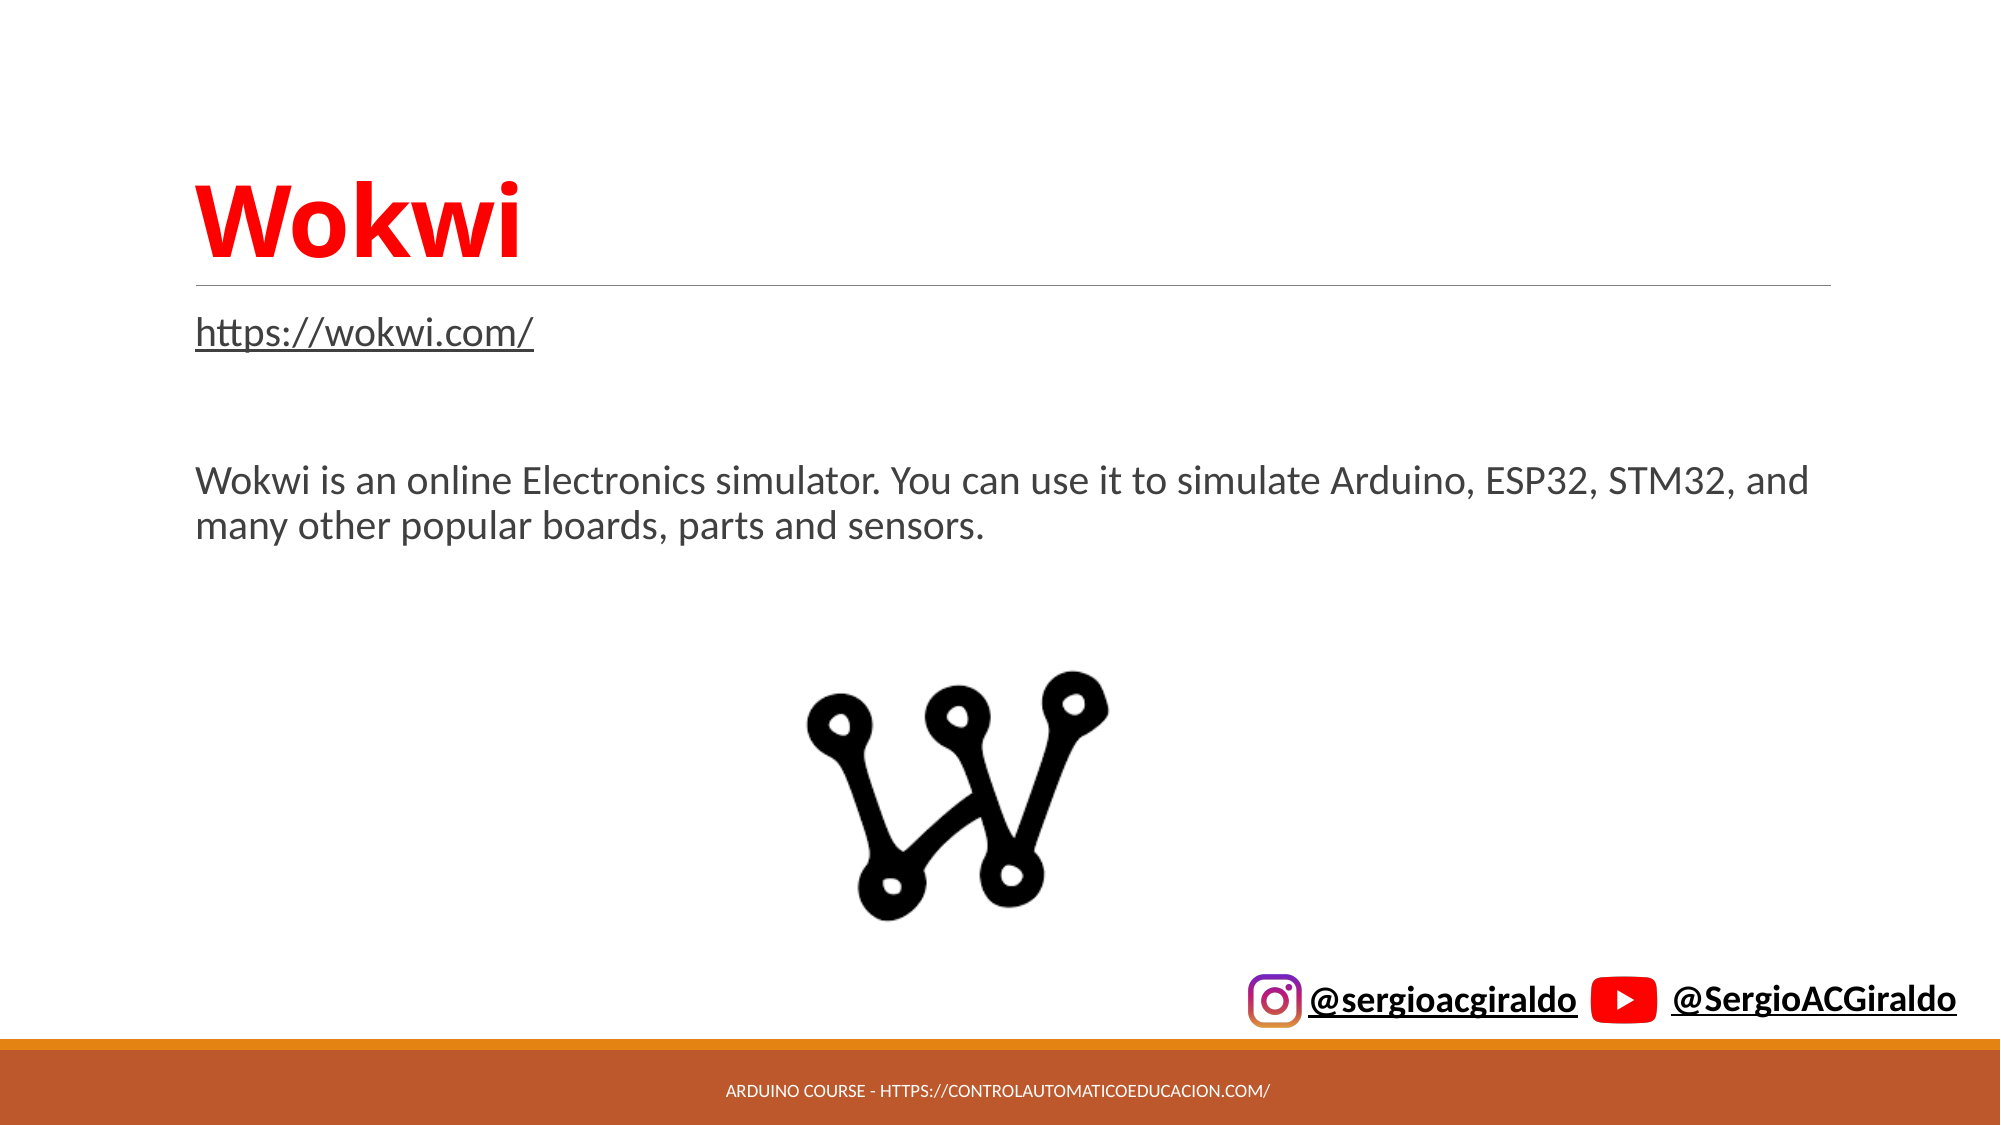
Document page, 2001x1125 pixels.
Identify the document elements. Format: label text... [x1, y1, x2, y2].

title Wokwi [180, 47, 1830, 285]
picture [785, 610, 1139, 964]
footer Arduino Course - https://controlautomaticoeducacion.com/ [604, 1059, 1396, 1120]
picture [1580, 963, 1668, 1044]
picture [1248, 974, 1302, 1028]
list https://wokwi.com/ Wokwi is an online Electronics simulator. You can use it to simulate Arduino, ESP32, STM32, and many other popular boards, parts and sensors. [180, 302, 1830, 963]
